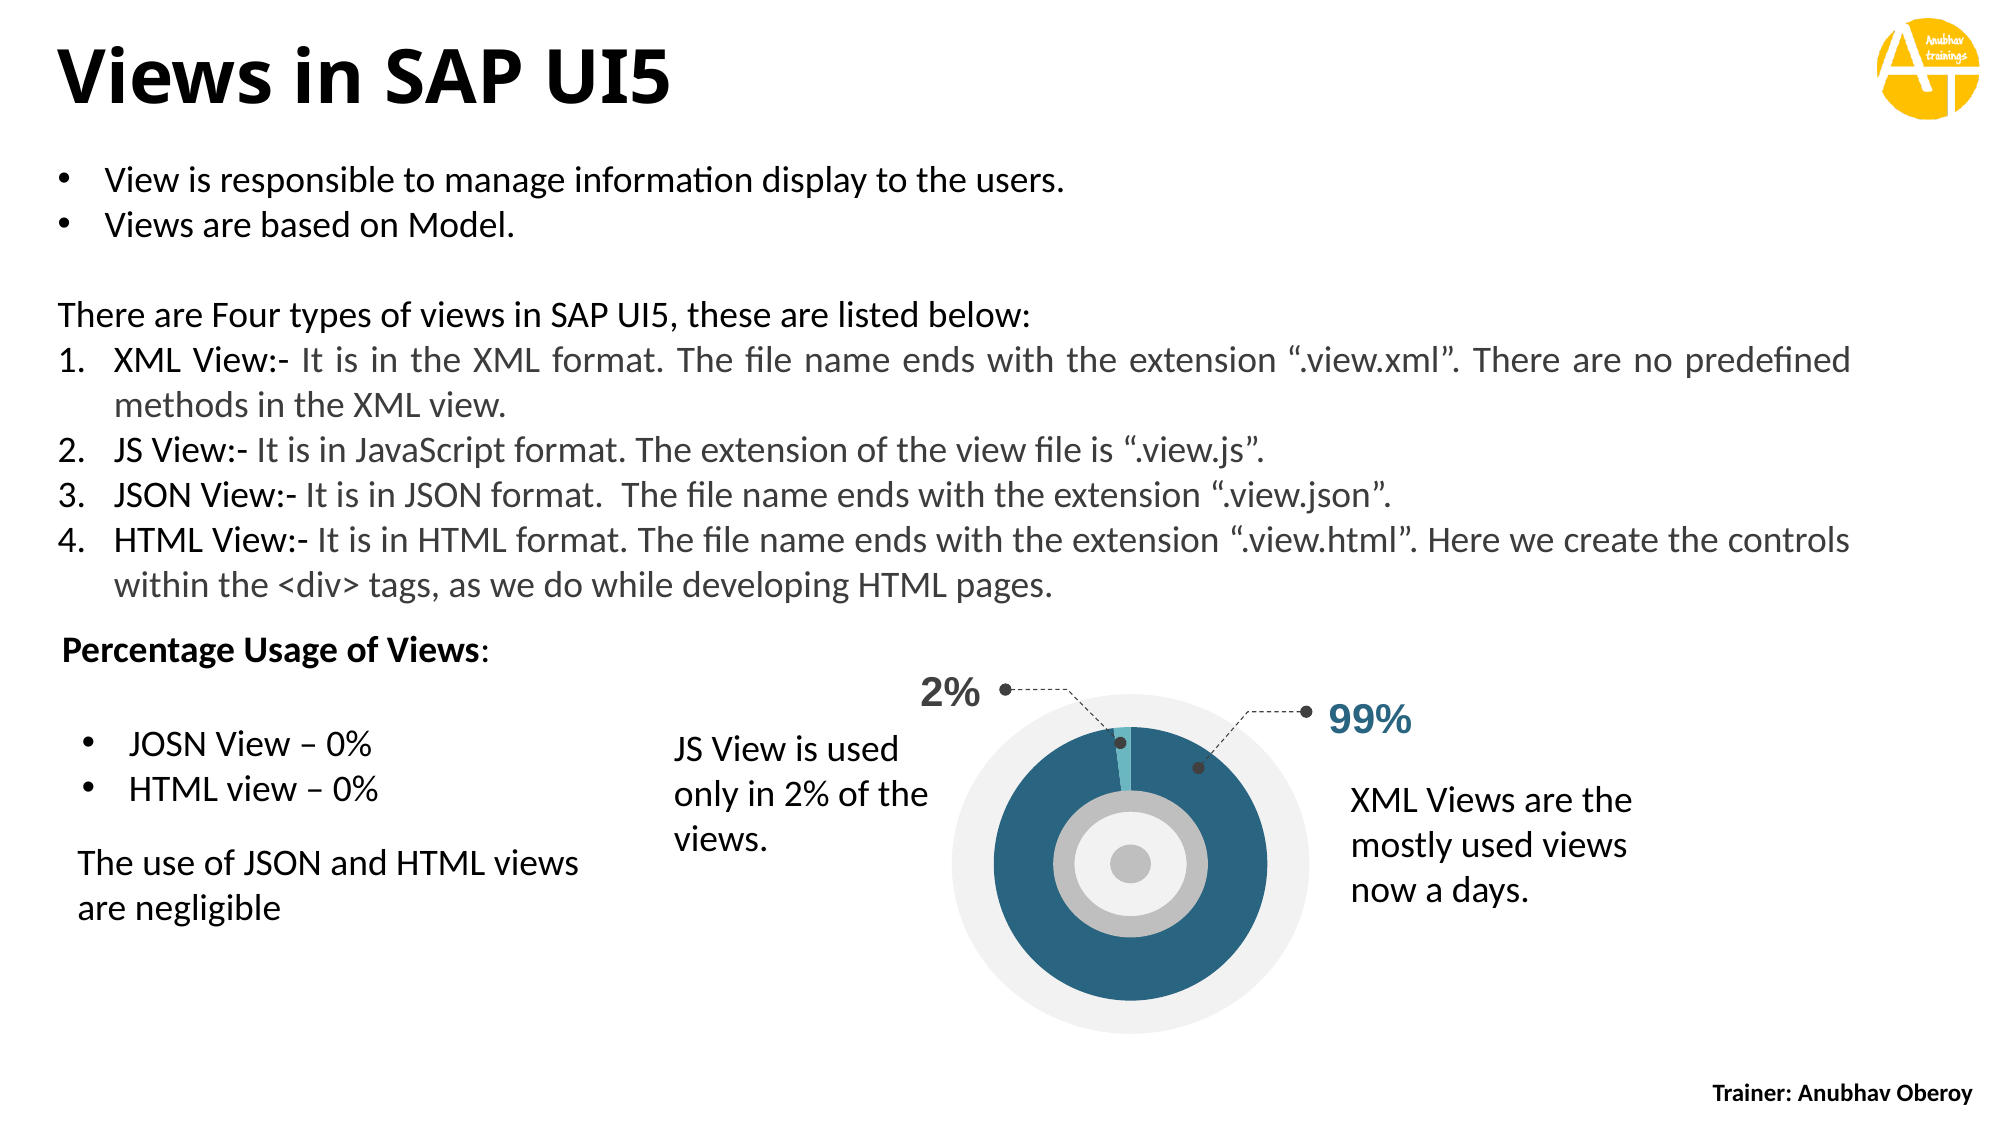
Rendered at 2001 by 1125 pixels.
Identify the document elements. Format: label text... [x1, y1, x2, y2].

text_box XML Views are the mostly used views now a days. [1428, 767, 1678, 918]
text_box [905, 657, 1428, 1034]
text_box JS View is used only in 2% of the views. [659, 716, 905, 866]
text_box View is responsible to manage information display to the users. Views are based on Model. There are Four types of views in SAP UI5, these are listed below: XML View:- It is in the XML format. The file name ends with the extension “.view.xml”. There are no predefined methods in the XML view. JS View:- It is in JavaScript format. The extension of the view file is “.view.js”. JSON View:- It is in JSON format. The file name ends with the extension “.view.json”. HTML View:- It is in HTML format. The file name ends with the extension “.view.html”. Here we create the controls within the <div> tags, as we do while developing HTML pages. [42, 147, 1867, 613]
text_box The use of JSON and HTML views are negligible [62, 830, 599, 935]
text_box Views in SAP UI5 [42, 30, 1896, 148]
picture [1866, 11, 1985, 128]
text_box JOSN View – 0% HTML view – 0% [67, 711, 511, 817]
text_box Percentage Usage of Views: [47, 617, 511, 678]
footer Trainer: Anubhav Oberoy [1660, 1074, 2000, 1108]
